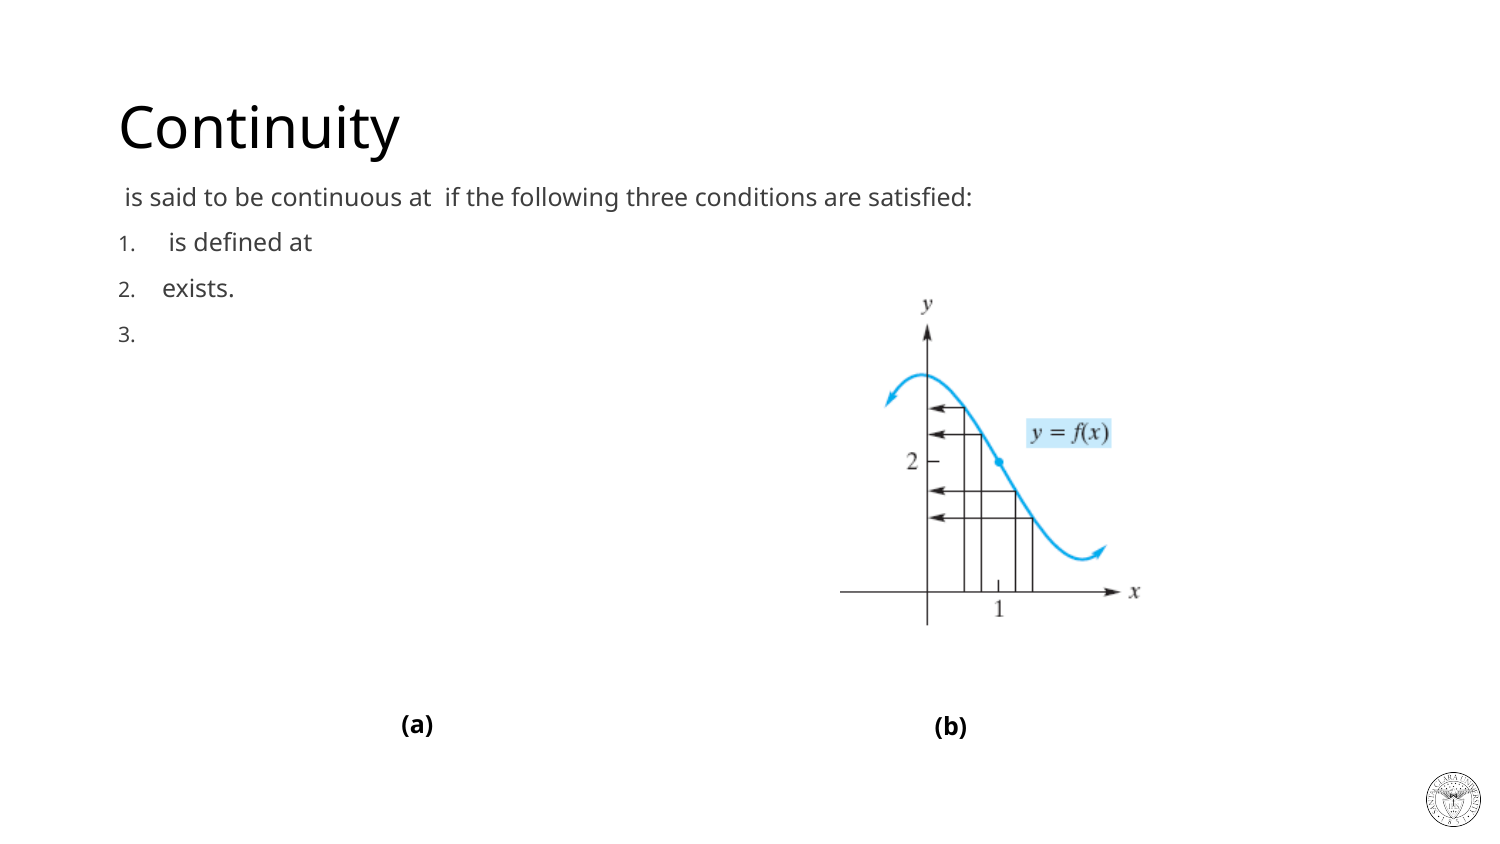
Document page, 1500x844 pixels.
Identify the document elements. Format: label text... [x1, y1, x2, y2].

text_box (a) [386, 701, 454, 747]
picture [840, 288, 1153, 634]
picture [1426, 772, 1481, 827]
text_box (b) [919, 703, 987, 748]
title Continuity [103, 44, 1397, 169]
